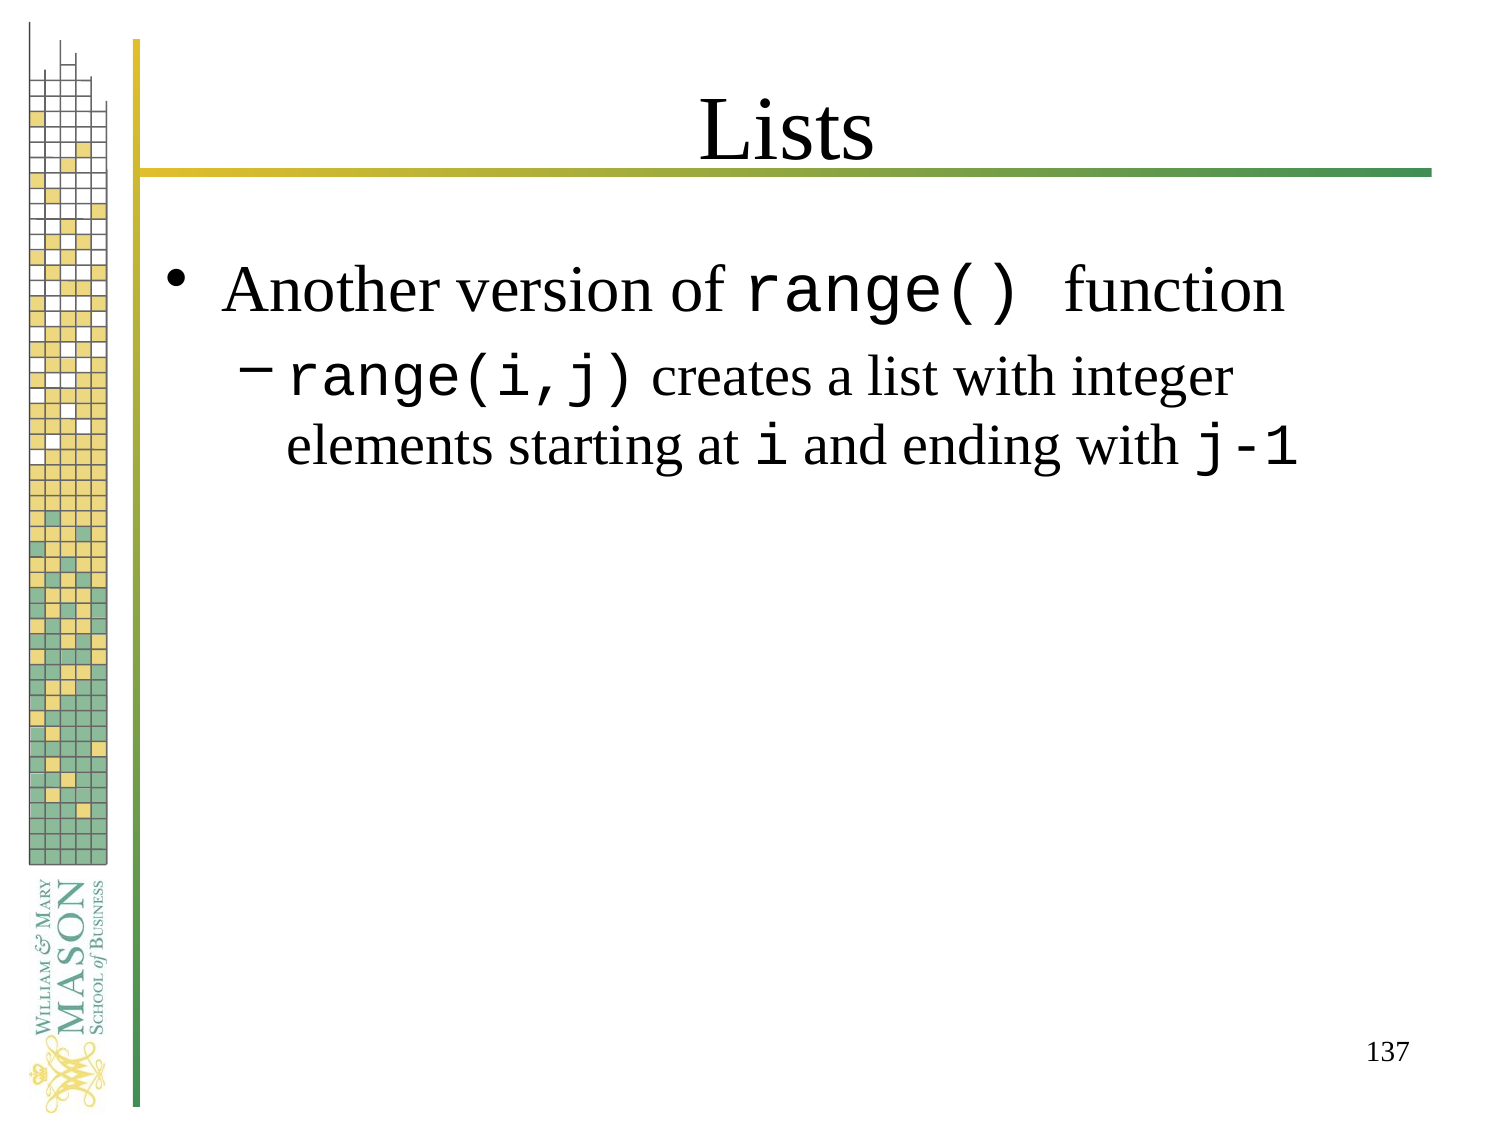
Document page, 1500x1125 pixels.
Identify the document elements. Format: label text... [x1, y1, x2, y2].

table_cell is [29, 879, 107, 1113]
title Lists [150, 45, 1425, 200]
slide_number 137 [1048, 1024, 1426, 1103]
list Another version of range() function range(i,j) creates a list with integer elements starting at i and ending with j-1 [150, 237, 1425, 1005]
